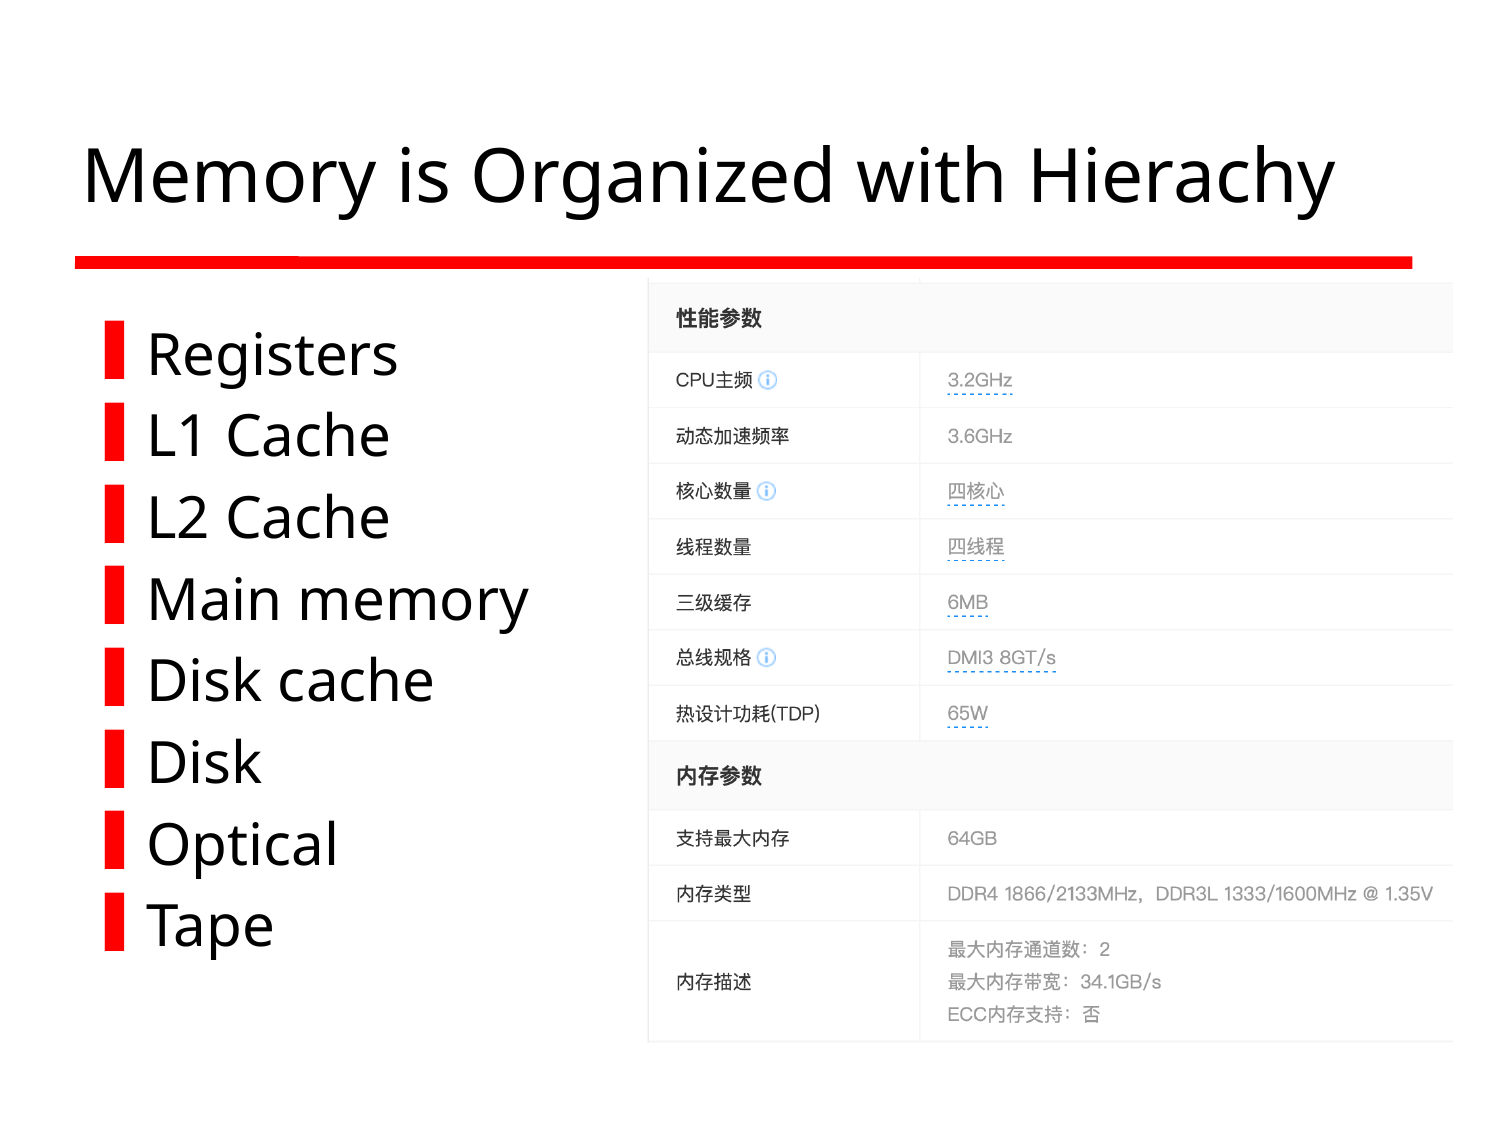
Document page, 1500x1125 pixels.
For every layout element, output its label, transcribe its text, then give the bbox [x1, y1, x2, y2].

title Memory is Organized with Hierachy [66, 37, 1413, 226]
list Registers L1 Cache L2 Cache Main memory Disk cache Disk Optical Tape [74, 309, 638, 994]
picture [643, 278, 1454, 1043]
